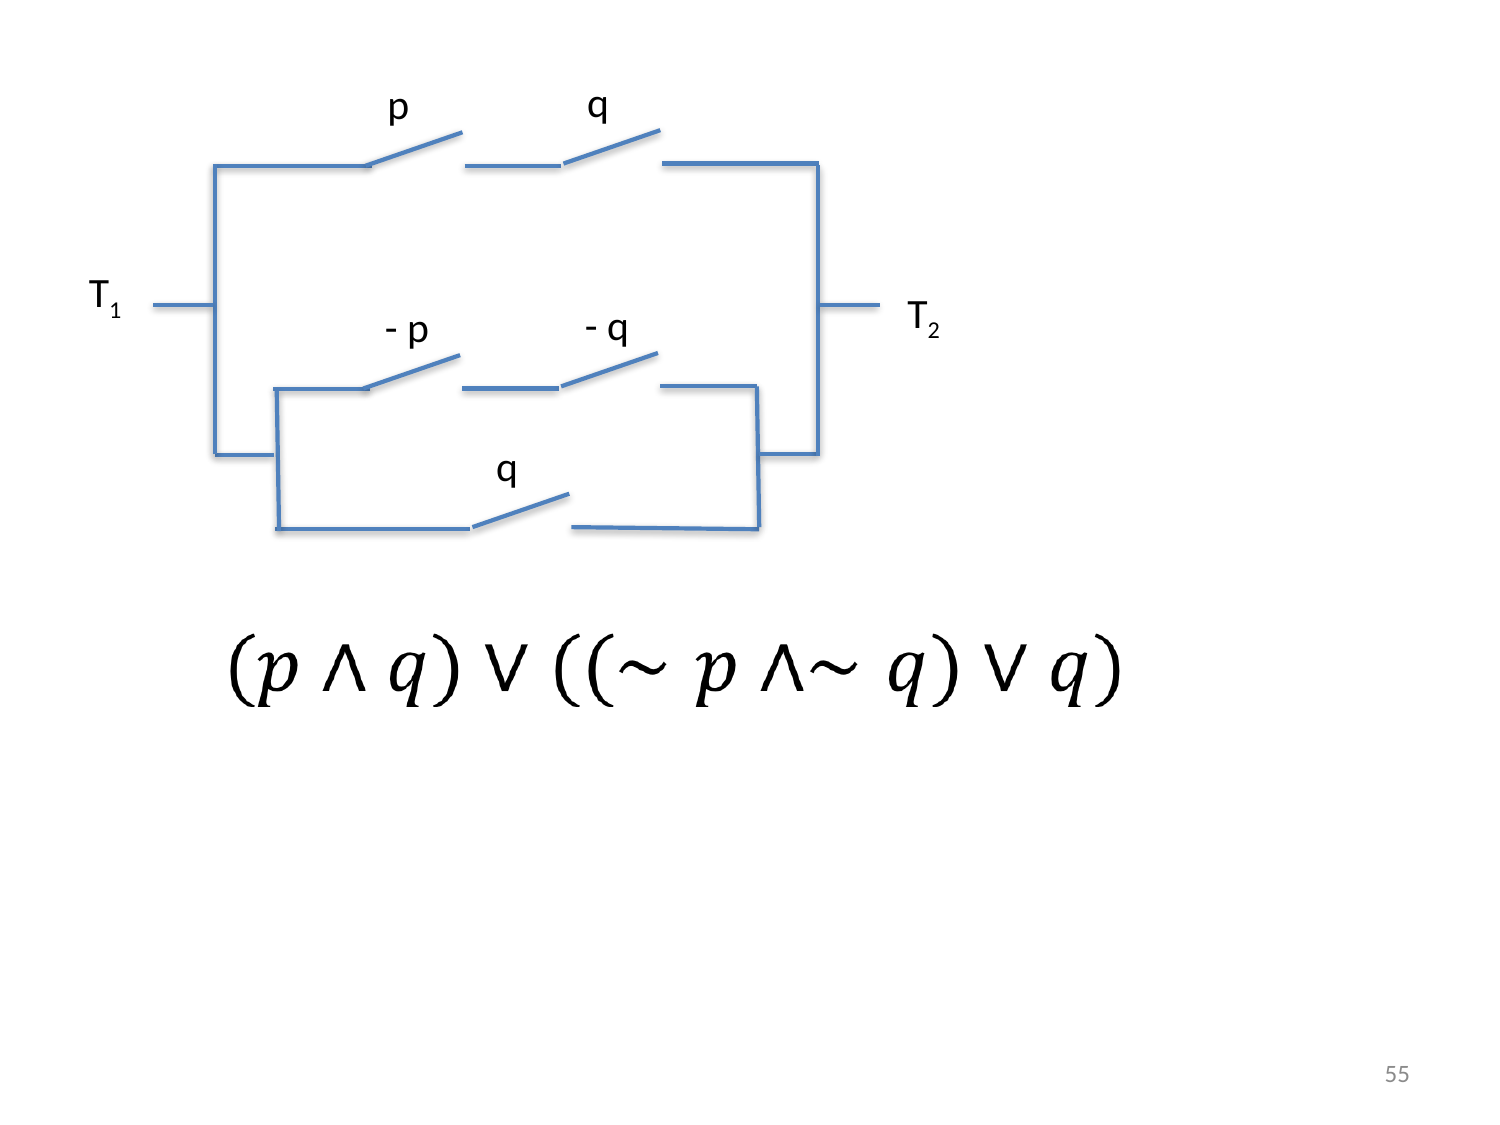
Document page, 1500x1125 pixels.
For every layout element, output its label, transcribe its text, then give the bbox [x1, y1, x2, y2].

text_box p [372, 70, 454, 130]
text_box T1 [74, 258, 156, 331]
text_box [0, 613, 1387, 708]
text_box - p [370, 293, 452, 353]
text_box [563, 129, 661, 164]
text_box - q [570, 291, 652, 351]
slide_number 55 [1074, 1042, 1425, 1103]
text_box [560, 352, 659, 387]
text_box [756, 386, 760, 528]
text_box T2 [892, 279, 974, 351]
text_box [363, 354, 461, 389]
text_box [472, 493, 570, 528]
text_box q [481, 432, 563, 492]
text_box q [572, 68, 654, 128]
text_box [276, 390, 280, 532]
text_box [365, 132, 463, 166]
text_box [574, 526, 751, 530]
